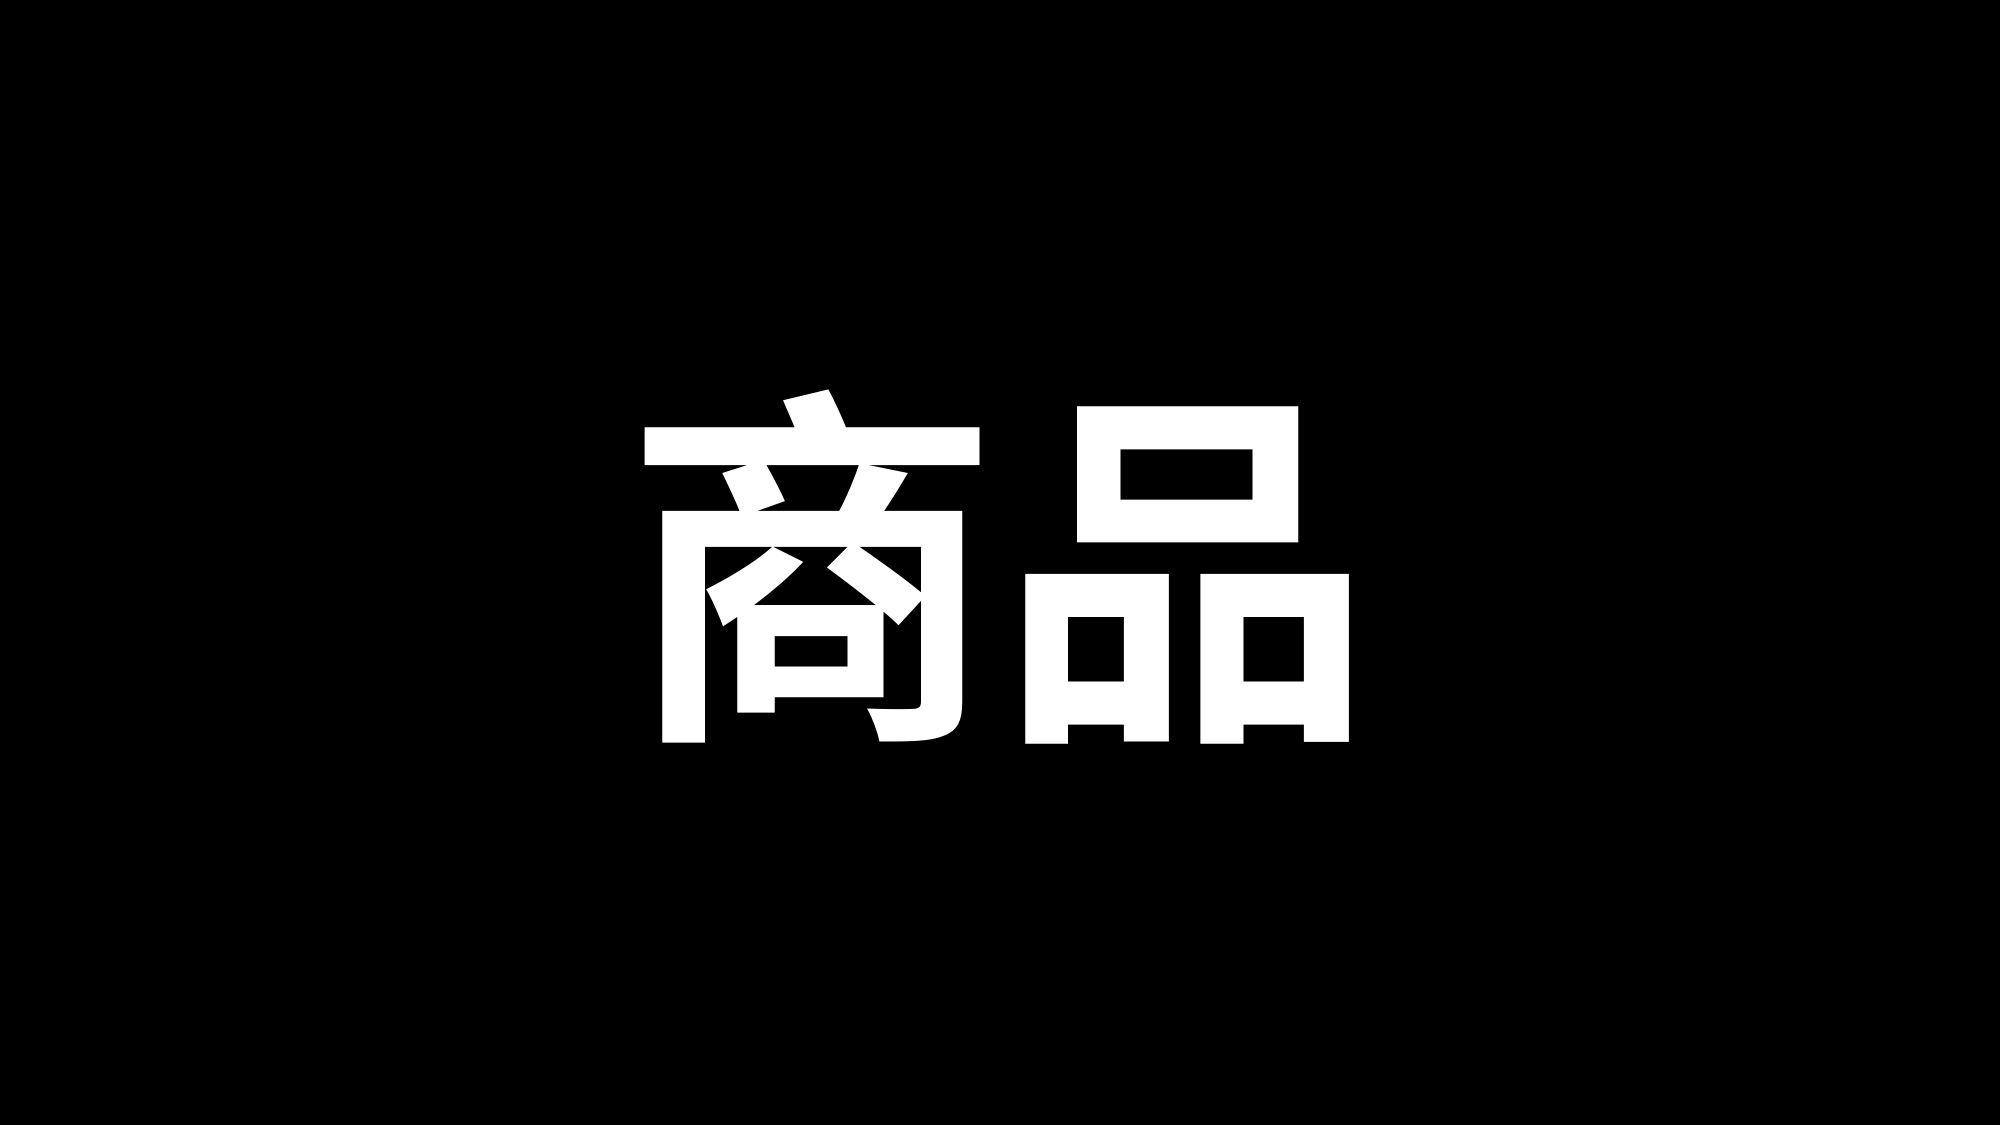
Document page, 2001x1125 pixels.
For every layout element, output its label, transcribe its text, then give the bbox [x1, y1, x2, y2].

text_box 商品 [0, 327, 2000, 793]
